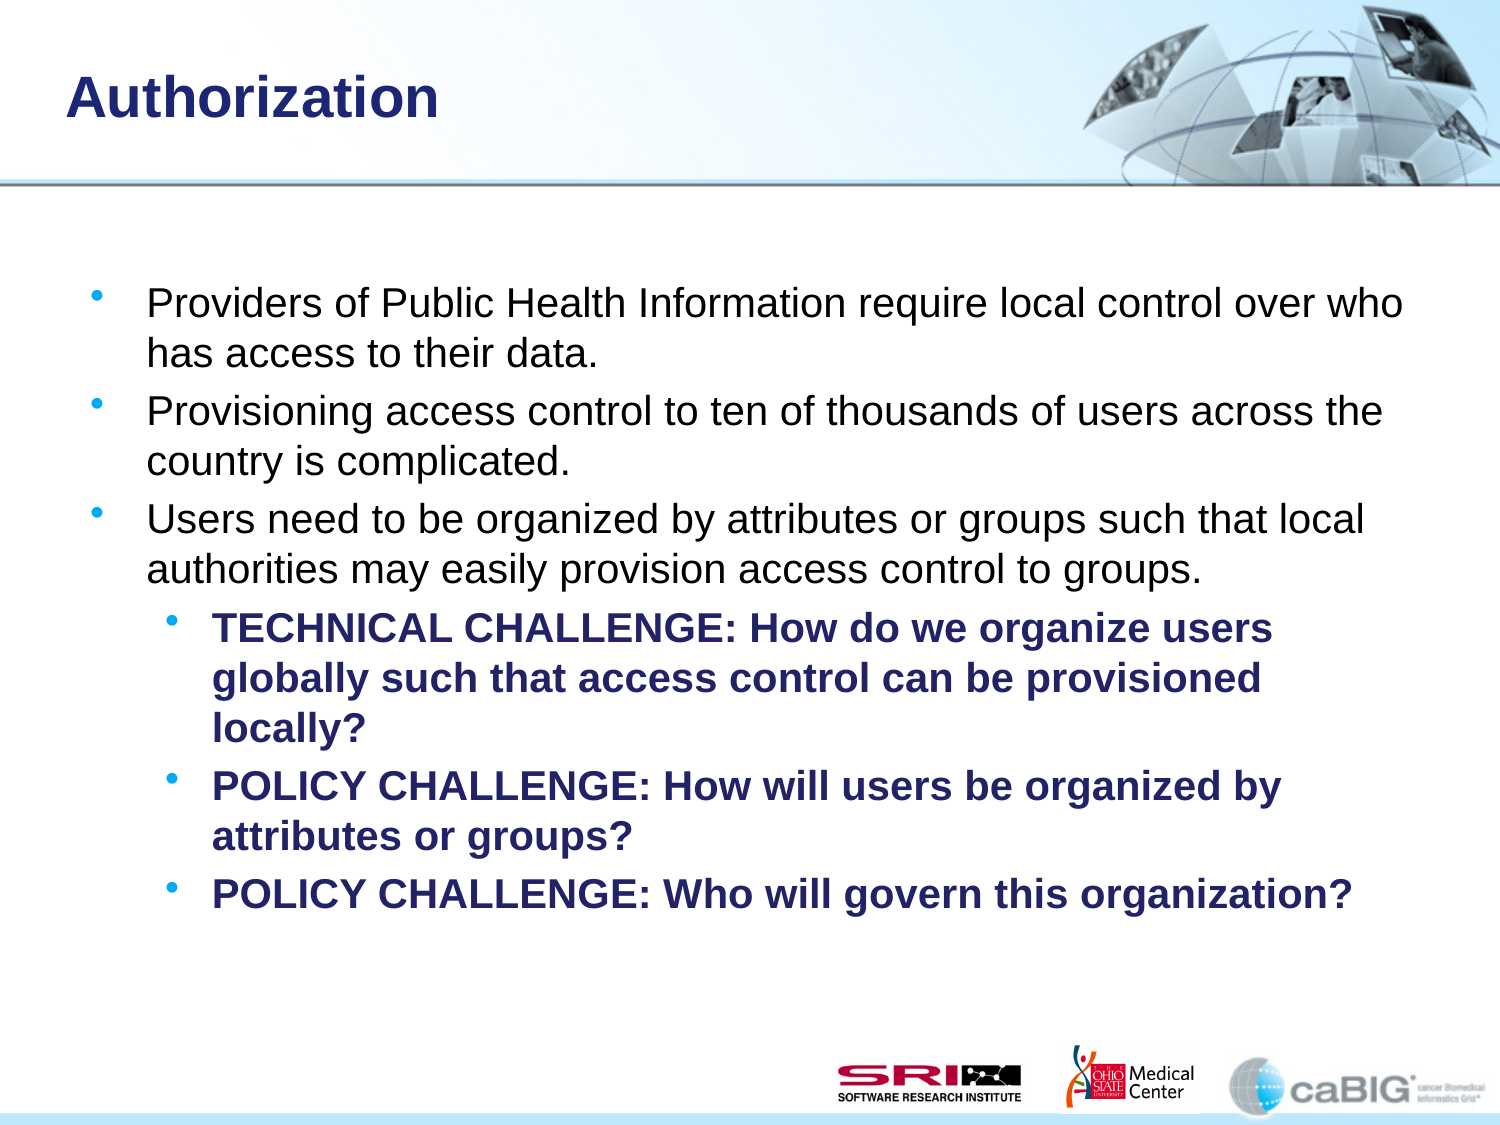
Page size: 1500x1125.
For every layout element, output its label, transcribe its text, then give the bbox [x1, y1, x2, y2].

title Authorization [49, 0, 1176, 188]
list Providers of Public Health Information require local control over who has access to their data. Provisioning access control to ten of thousands of users across the country is complicated. Users need to be organized by attributes or groups such that local authorities may easily provision access control to groups. TECHNICAL CHALLENGE: How do we organize users globally such that access control can be provisioned locally? POLICY CHALLENGE: How will users be organized by attributes or groups? POLICY CHALLENGE: Who will govern this organization? [74, 209, 1426, 1038]
picture [0, 0, 1500, 1125]
